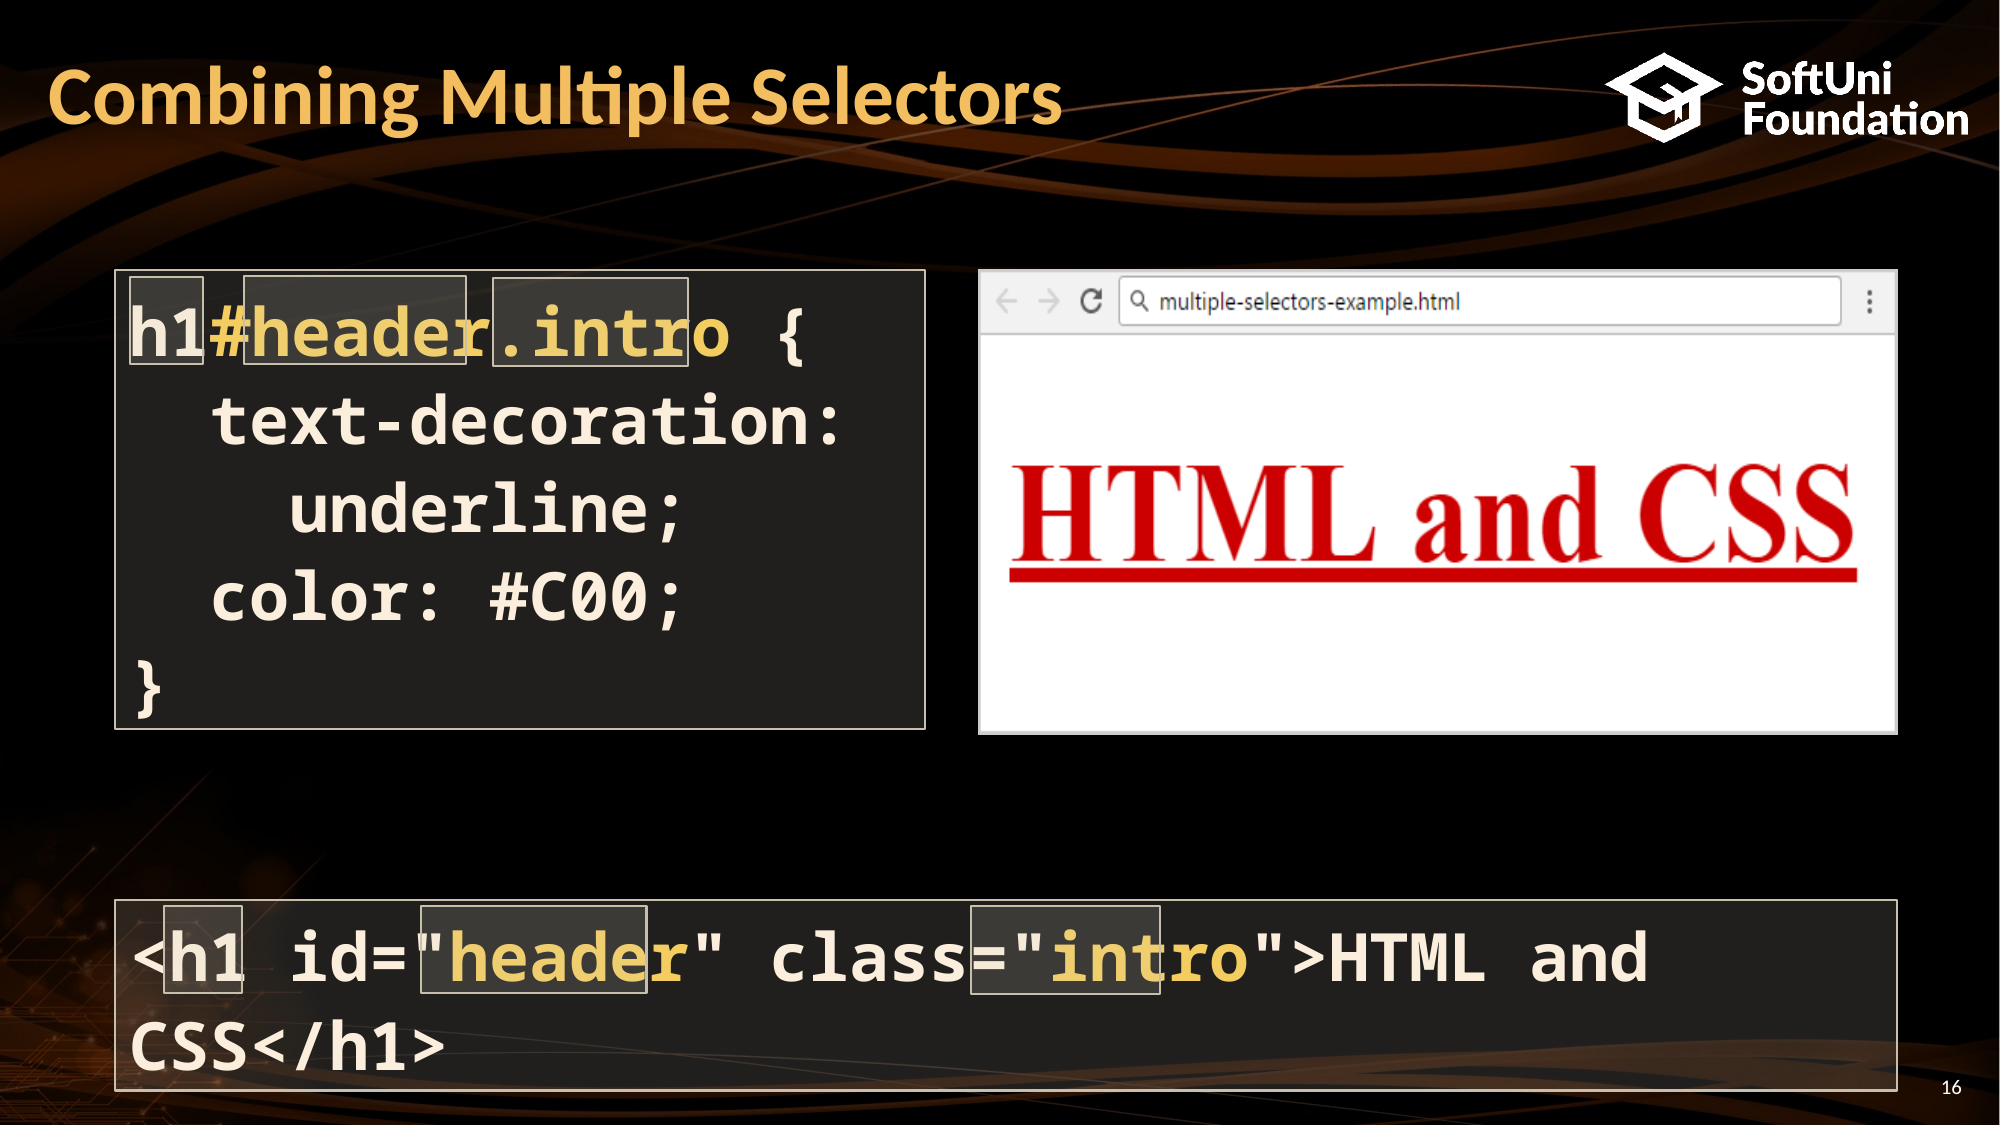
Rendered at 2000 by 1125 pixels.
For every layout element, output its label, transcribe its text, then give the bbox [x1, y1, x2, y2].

text_box [421, 905, 647, 994]
text_box [971, 905, 1161, 994]
text_box [164, 905, 242, 994]
picture [0, 0, 2000, 1125]
text_box [244, 275, 466, 364]
text_box [493, 278, 688, 366]
title Combining Multiple Selectors [30, 6, 1602, 189]
text_box [130, 276, 203, 364]
text_box h1#header.intro { text-decoration: underline; color: #C00; } [114, 269, 925, 730]
slide_number 16 [1897, 1070, 1968, 1103]
text_box <h1 id="header" class="intro">HTML and CSS</h1> [114, 899, 1898, 1091]
